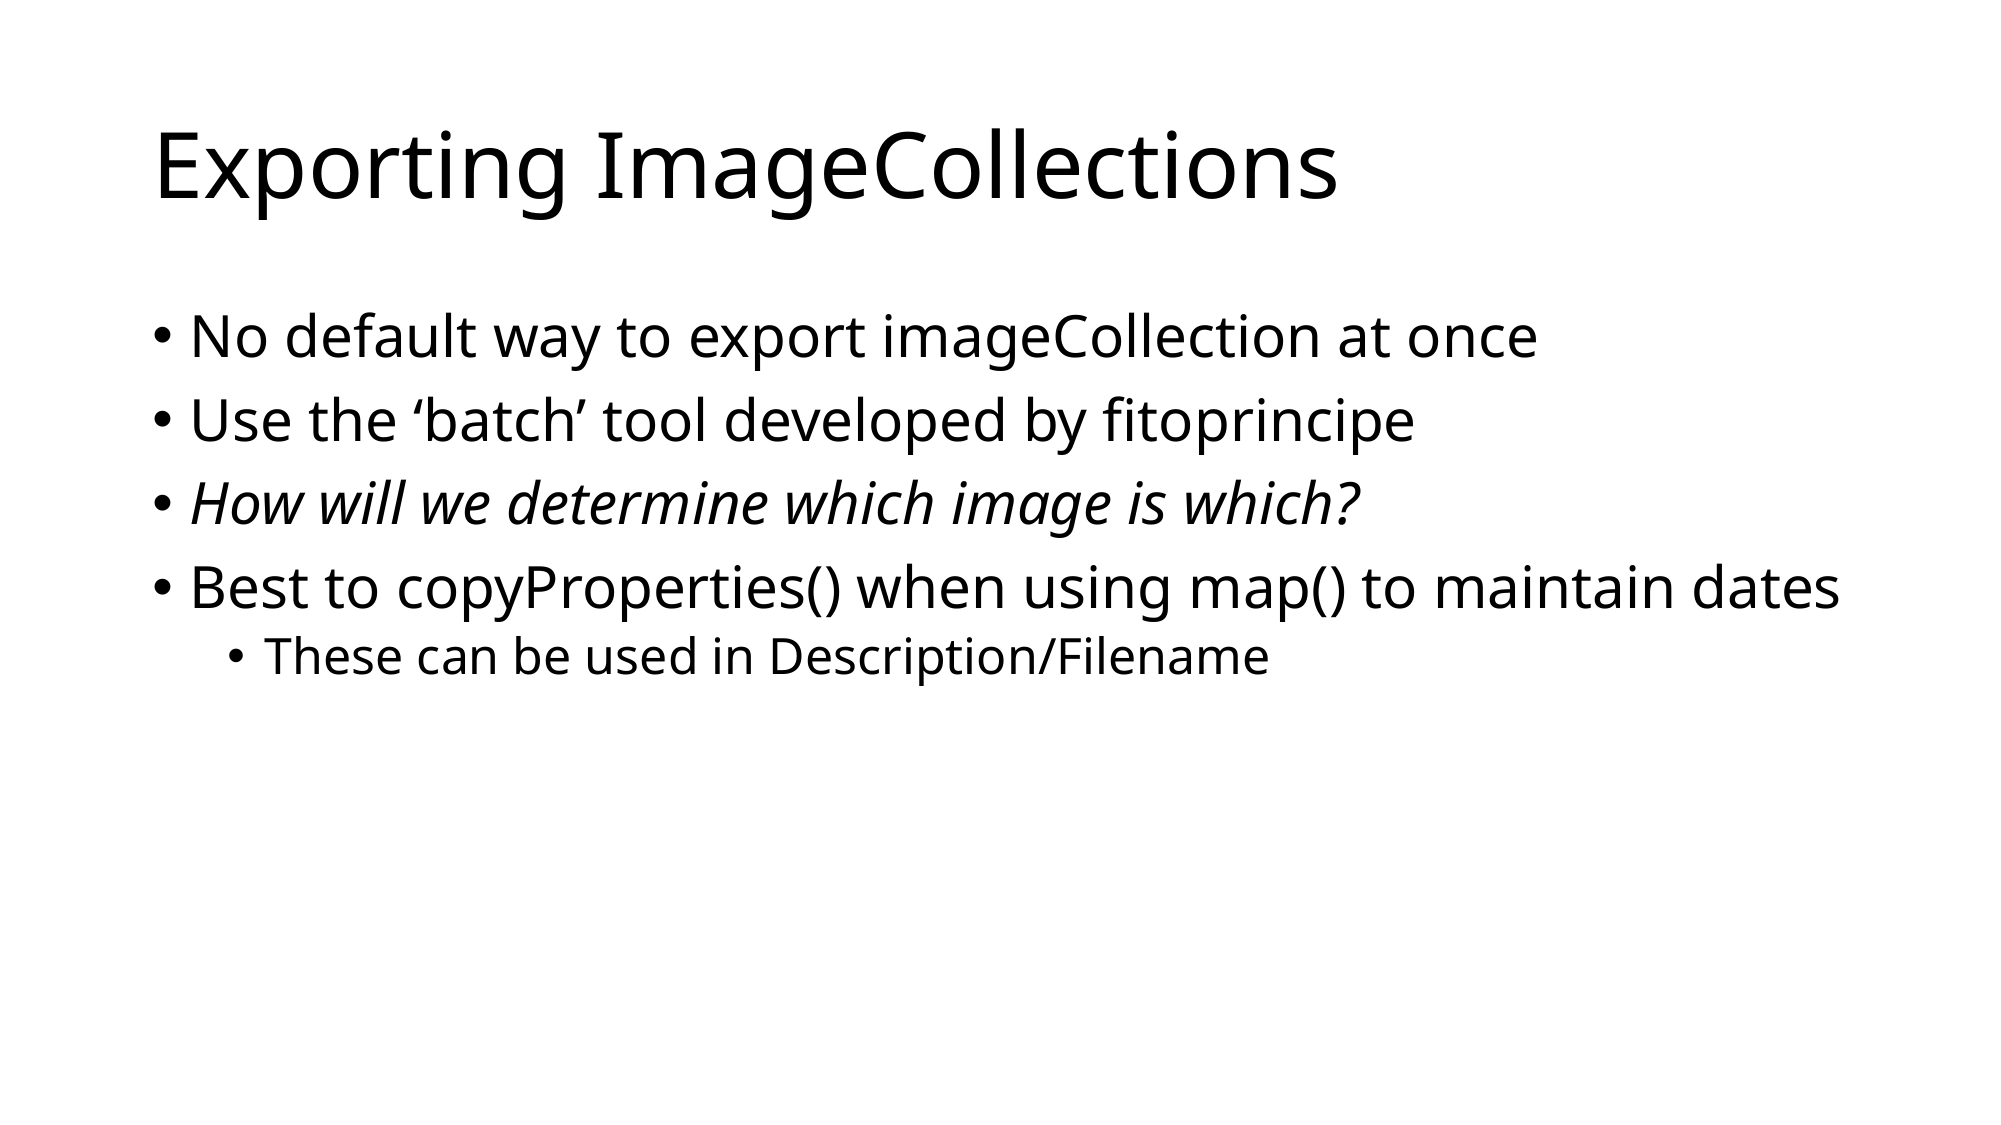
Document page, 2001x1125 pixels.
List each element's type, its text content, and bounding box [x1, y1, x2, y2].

title Exporting ImageCollections [137, 59, 1863, 278]
list No default way to export imageCollection at once Use the ‘batch’ tool developed by fitoprincipe How will we determine which image is which? Best to copyProperties() when using map() to maintain dates These can be used in Description/Filename [137, 299, 1863, 1014]
